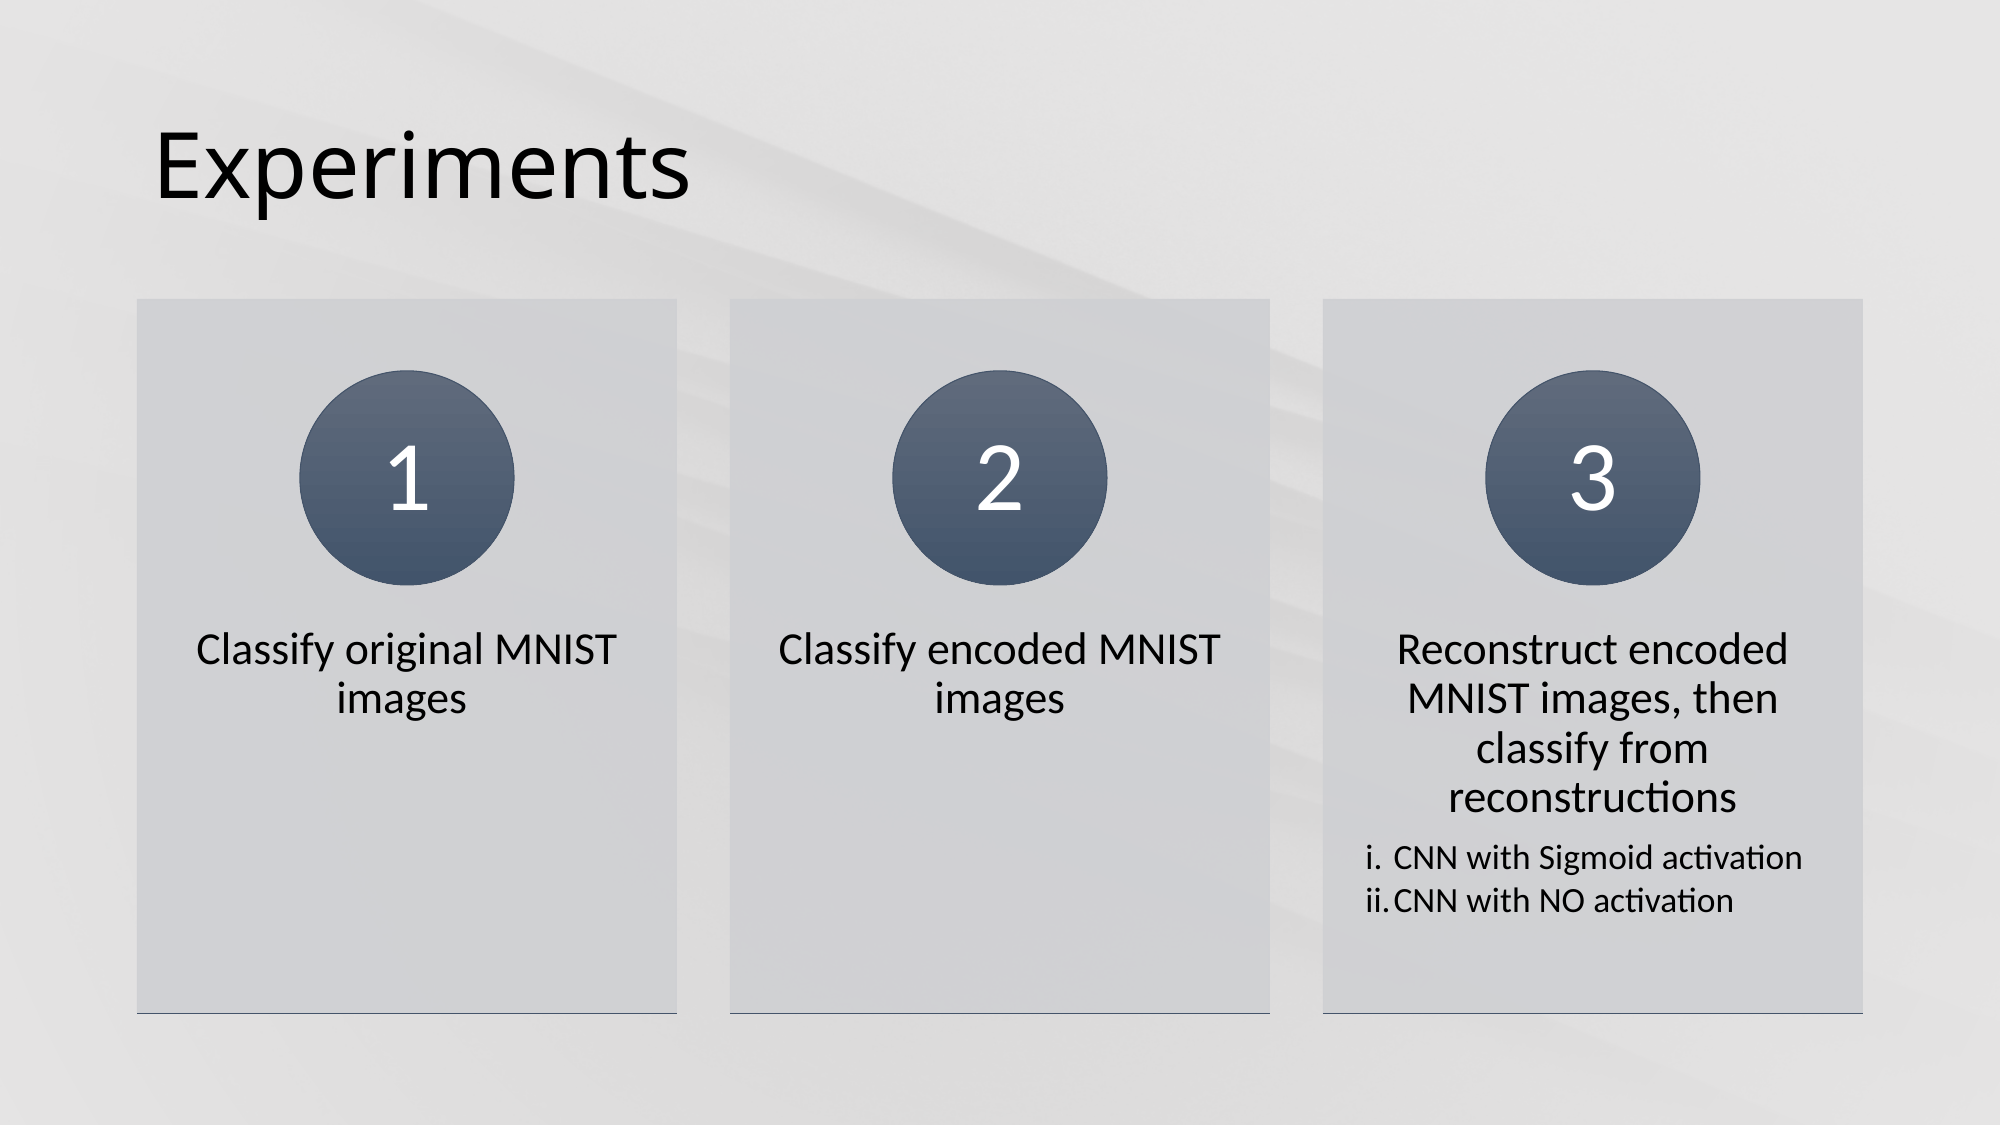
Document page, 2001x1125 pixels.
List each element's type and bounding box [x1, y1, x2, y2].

picture [0, 0, 2000, 1125]
list [137, 299, 1863, 1014]
